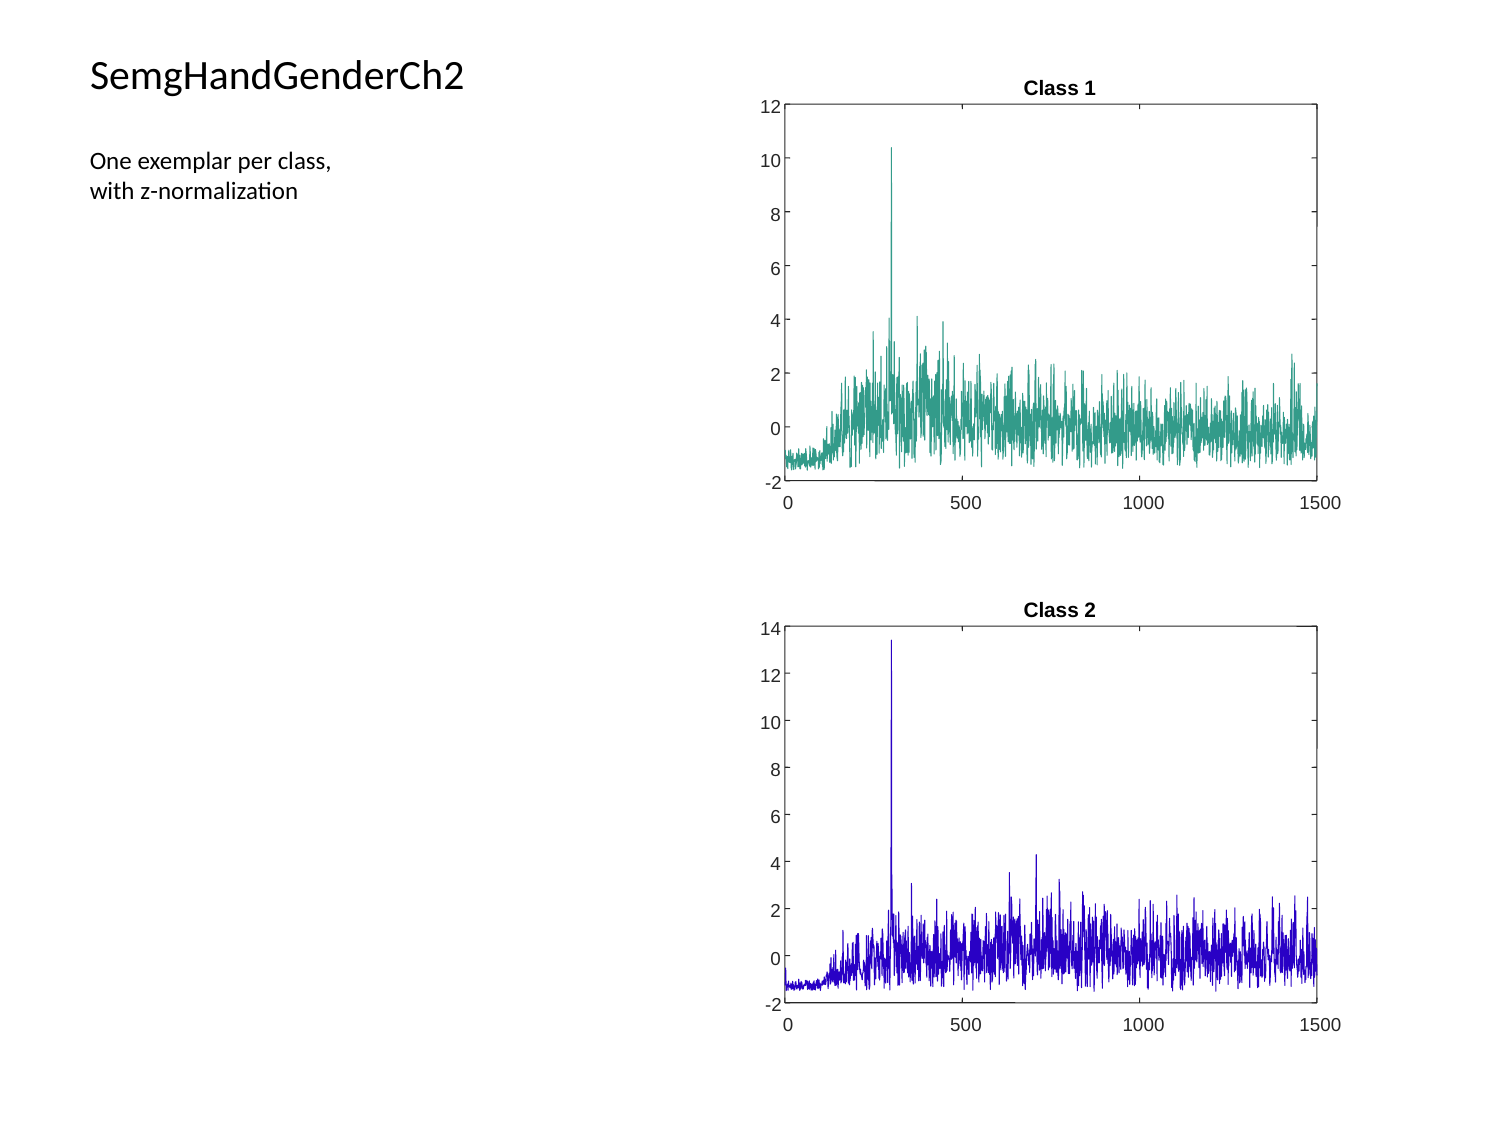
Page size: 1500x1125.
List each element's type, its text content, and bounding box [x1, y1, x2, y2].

title SemgHandGenderCh2 [75, 45, 600, 100]
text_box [756, 74, 1346, 1038]
text_box One exemplar per class, with z-normalization [74, 137, 375, 213]
